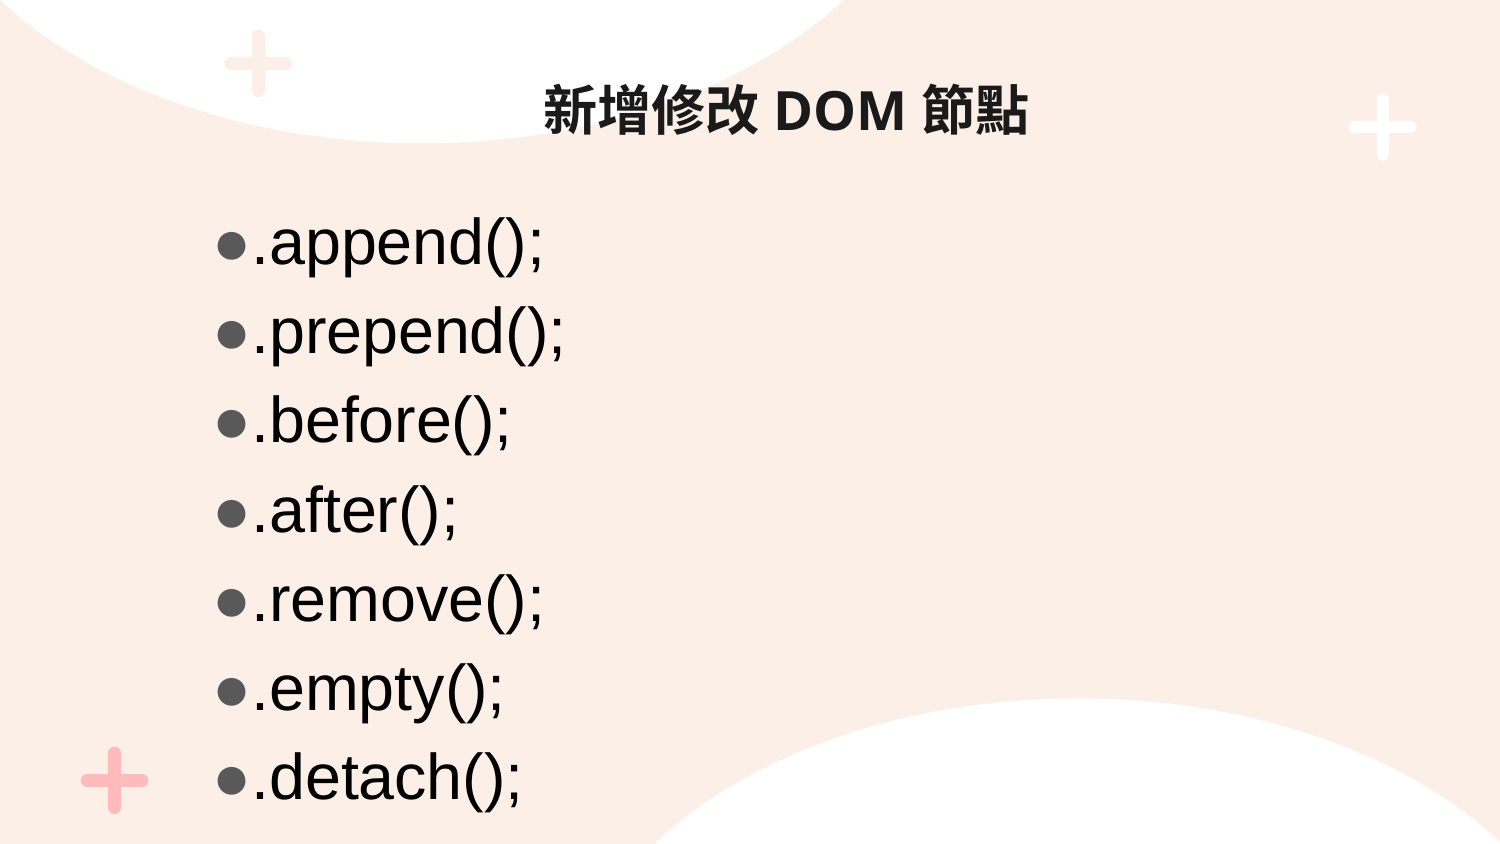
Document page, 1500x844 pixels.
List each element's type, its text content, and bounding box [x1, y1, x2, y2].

text_box ●.append(); ●.prepend(); ●.before(); ●.after(); ●.remove(); ●.empty(); ●.detach(); [197, 173, 1500, 805]
title 新增修改DOM節點 [115, 67, 1383, 163]
